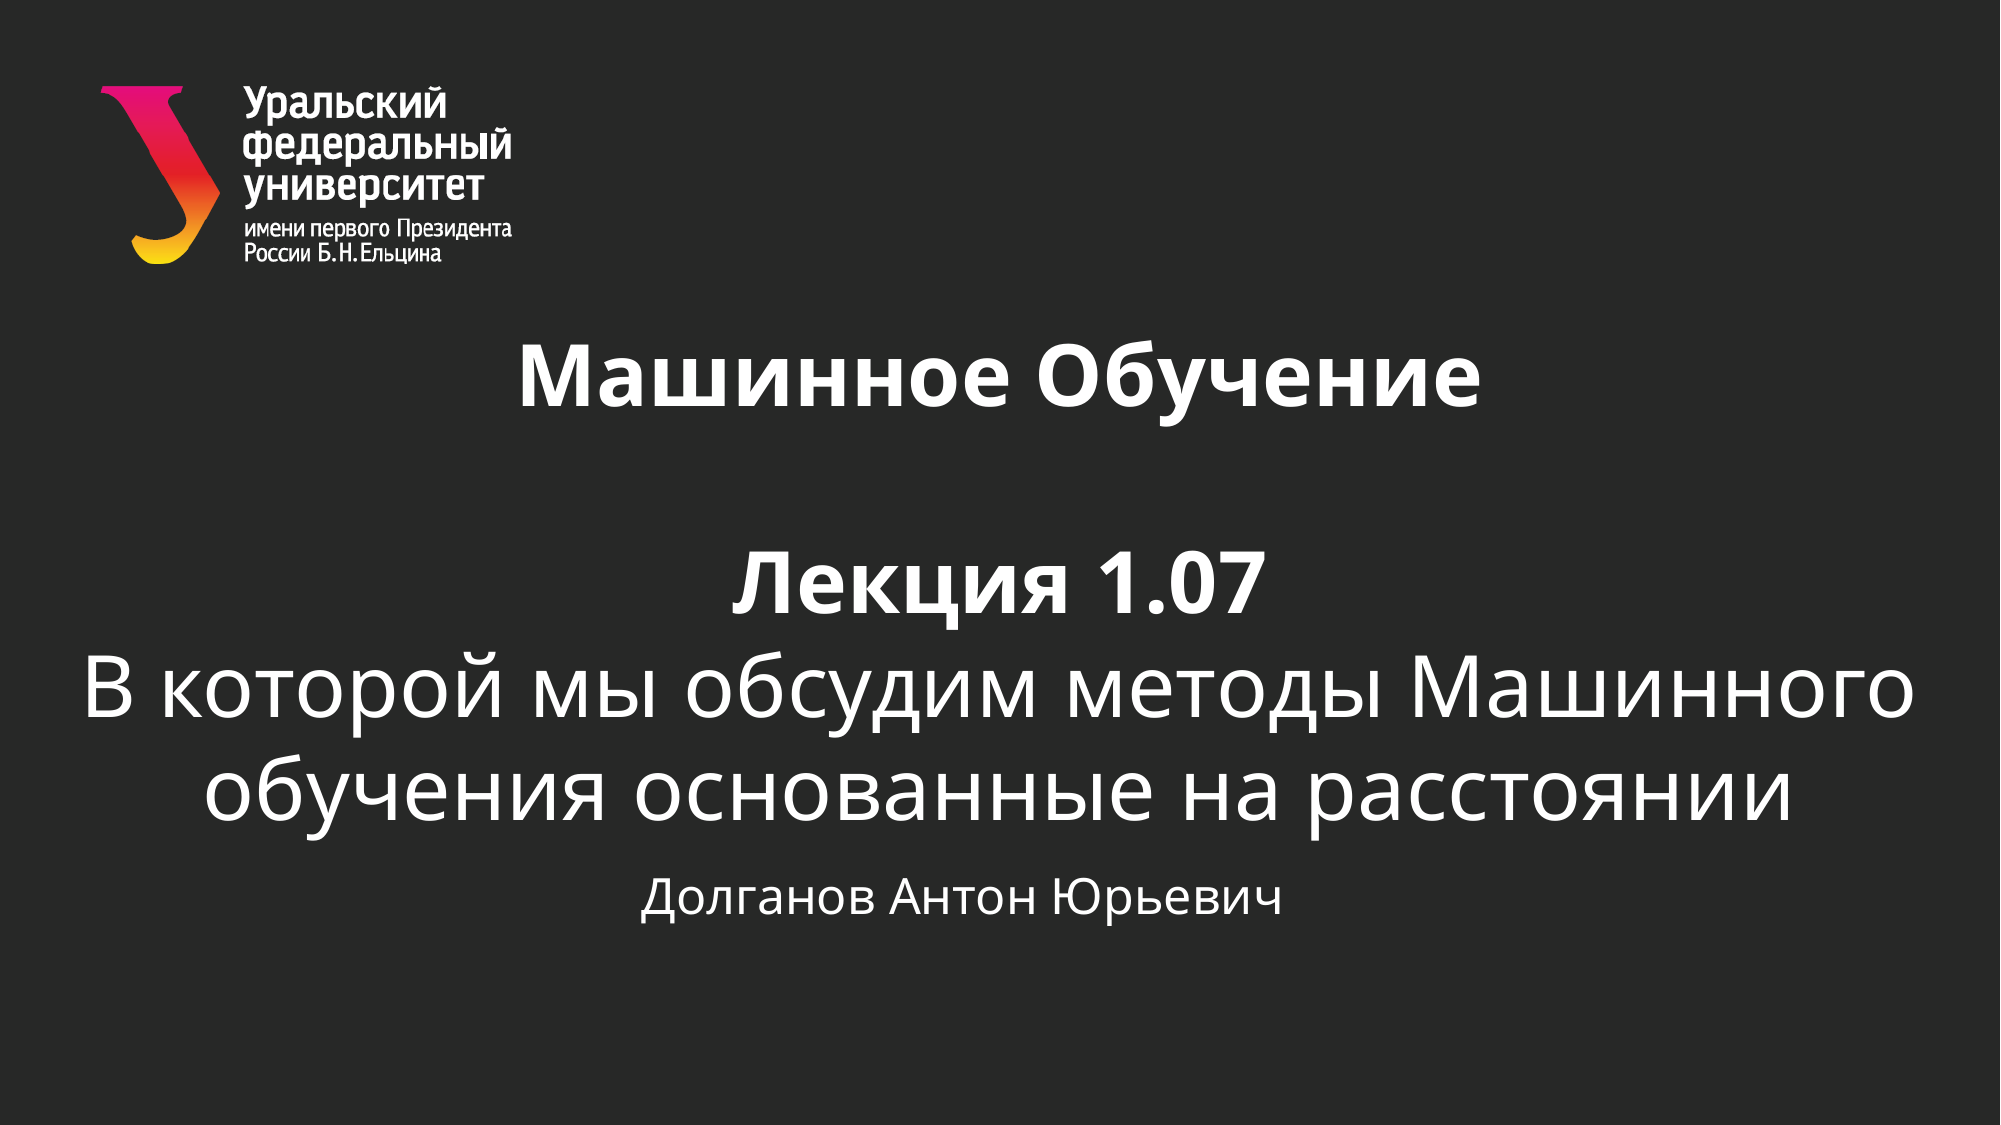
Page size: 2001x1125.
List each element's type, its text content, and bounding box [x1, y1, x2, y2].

text_box Машинное Обучение Лекция 1.07 В которой мы обсудим методы Машинного обучения основанные на расстоянии [0, 312, 2000, 846]
text_box Долганов Антон Юрьевич [551, 846, 1375, 967]
picture [31, 1, 582, 351]
